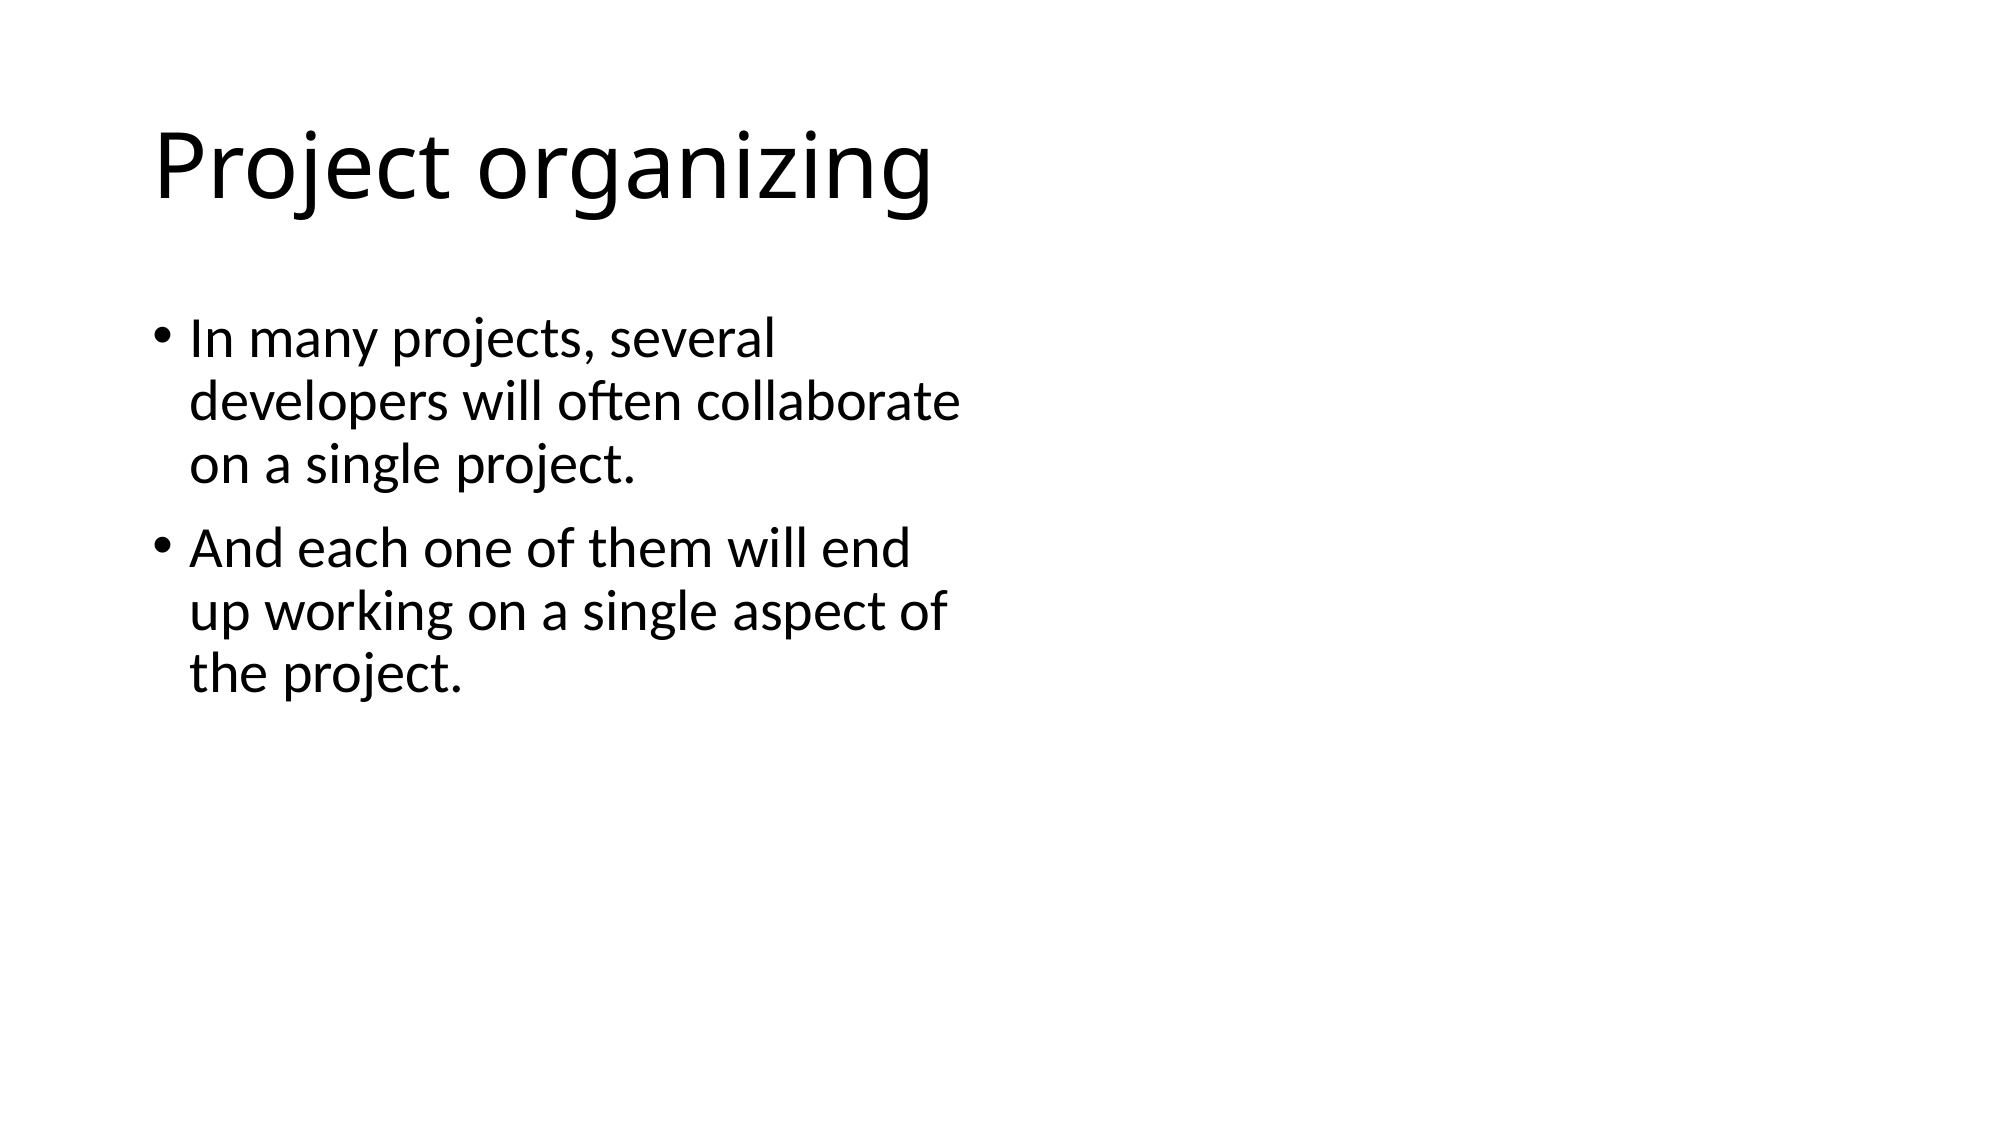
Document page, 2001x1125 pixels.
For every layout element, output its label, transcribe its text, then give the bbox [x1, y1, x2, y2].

title Project organizing [137, 59, 1863, 278]
list In many projects, several developers will often collaborate on a single project. And each one of them will end up working on a single aspect of the project. [137, 299, 988, 1014]
